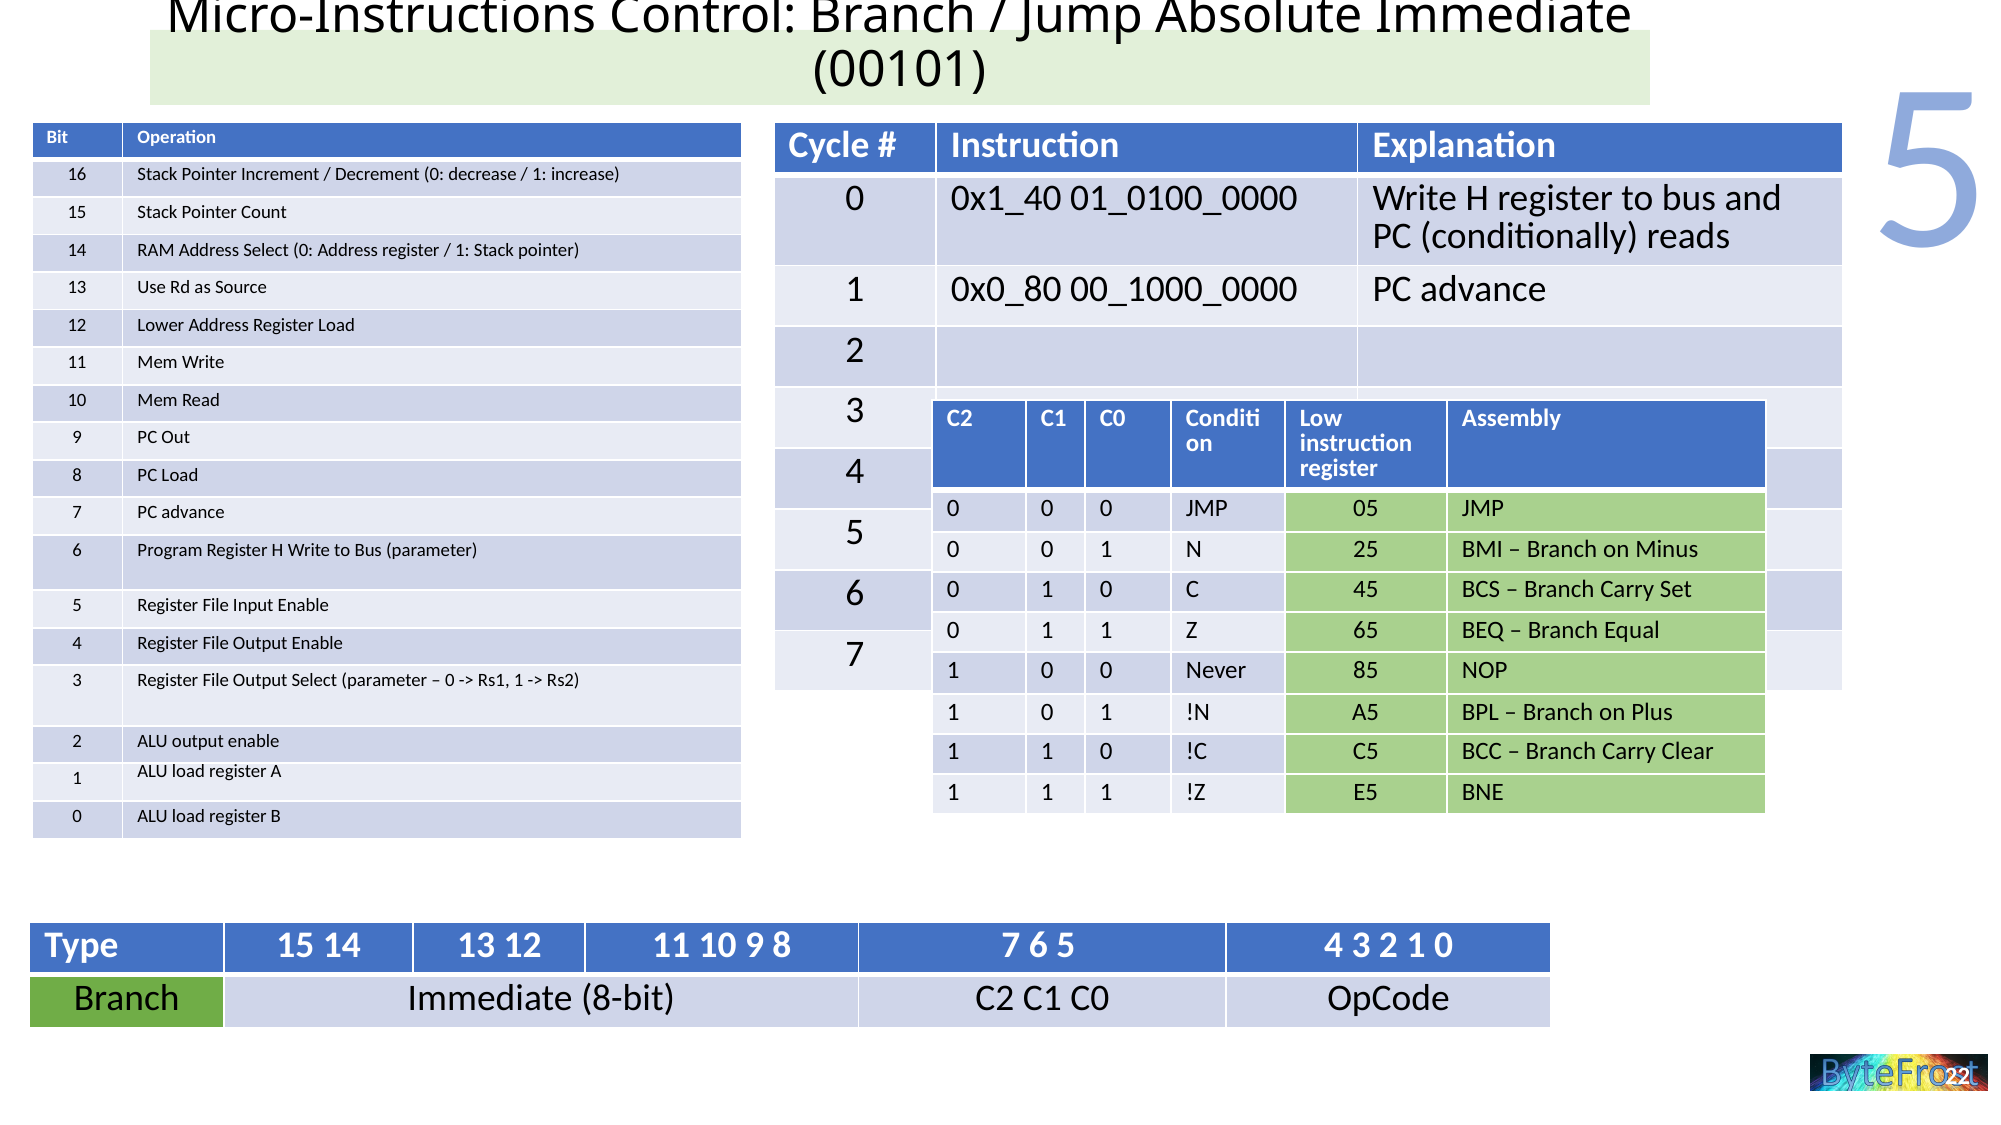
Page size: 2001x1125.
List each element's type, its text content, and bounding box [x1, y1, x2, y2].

table_cell PC Out [123, 423, 741, 459]
table_cell Never [1172, 653, 1284, 693]
table_cell 2 [33, 727, 122, 762]
table_cell PC Load [123, 461, 741, 496]
table_cell [937, 388, 1357, 399]
table_cell Mem Read [123, 386, 741, 421]
table_cell 1 [33, 764, 122, 800]
table_cell 1 [1027, 573, 1084, 611]
table_cell 1 [1086, 533, 1170, 571]
table_cell A5 [1286, 695, 1446, 733]
table_cell 1 [1086, 695, 1170, 733]
table_cell 1 [933, 735, 1025, 773]
table_cell Program Register H Write to Bus (parameter) [123, 536, 741, 589]
table_cell 0 [933, 493, 1025, 531]
text_box 5 [1855, 0, 2000, 303]
table_cell 1 [933, 653, 1025, 693]
table_cell 0 [1027, 493, 1084, 531]
table_cell 15 [33, 198, 122, 234]
table_cell 4 [775, 449, 931, 508]
table_cell [1767, 449, 1842, 508]
table_cell 13 [33, 273, 122, 309]
table_header 4 3 2 1 0 [1227, 923, 1550, 972]
table_cell 7 [33, 498, 122, 534]
table_cell [1358, 388, 1842, 447]
table_cell C [1172, 573, 1284, 611]
table_cell 0 [1086, 573, 1170, 611]
table_cell BCC – Branch Carry Clear [1448, 735, 1765, 773]
table_cell 1 [1086, 775, 1170, 813]
table_cell 0 [1027, 695, 1084, 733]
table_header Operation [123, 123, 741, 157]
table_cell Lower Address Register Load [123, 310, 741, 346]
table_cell BMI – Branch on Minus [1448, 533, 1765, 571]
table_cell 45 [1286, 573, 1446, 611]
table_cell E5 [1286, 775, 1446, 813]
table_cell C2 C1 C0 [859, 977, 1225, 1027]
table_header Explanation [1358, 123, 1842, 172]
table_header Instruction [937, 123, 1357, 172]
table_header 7 6 5 [859, 923, 1225, 972]
table_cell JMP [1172, 493, 1284, 531]
table_cell BCS – Branch Carry Set [1448, 573, 1765, 611]
table_header 15 14 [225, 923, 412, 972]
table_cell PC advance [1358, 266, 1842, 325]
table_cell 5 [33, 591, 122, 627]
table_cell 0 [1086, 735, 1170, 773]
table_cell PC advance [123, 498, 741, 534]
table_cell Register File Output Enable [123, 629, 741, 664]
table_cell 0 [1027, 533, 1084, 571]
table_cell JMP [1448, 493, 1765, 531]
table_cell [937, 327, 1357, 386]
table_cell 7 [775, 631, 931, 690]
table_cell ALU output enable [123, 727, 741, 762]
table_cell NOP [1448, 653, 1765, 693]
table_cell 3 [33, 666, 122, 725]
table_cell 0x1_40 01_0100_0000 [937, 178, 1357, 265]
table_cell 12 [33, 310, 122, 346]
table_header Assembly [1448, 401, 1765, 487]
table_cell Z [1172, 613, 1284, 651]
table_cell 0 [33, 802, 122, 838]
text_box 22 [1535, 1044, 1986, 1105]
table_cell 6 [775, 571, 931, 630]
table_header C0 [1086, 401, 1170, 487]
table_cell 6 [33, 536, 122, 589]
table_header Bit [33, 123, 122, 157]
table_cell 0 [1027, 653, 1084, 693]
table_cell 0 [775, 178, 935, 265]
table_cell 3 [775, 388, 935, 447]
title Micro-Instructions Control: Branch / Jump Absolute Immediate (00101) [150, 29, 1650, 105]
table_header Cycle # [775, 123, 935, 172]
table_cell 8 [33, 461, 122, 496]
table_cell Stack Pointer Count [123, 198, 741, 234]
table_cell Write H register to bus and PC (conditionally) reads [1358, 178, 1842, 265]
table_cell 05 [1286, 493, 1446, 531]
table_header C1 [1027, 401, 1084, 487]
table_cell !C [1172, 735, 1284, 773]
table_cell 0x0_80 00_1000_0000 [937, 266, 1357, 325]
table_cell 0 [933, 573, 1025, 611]
table_cell 4 [33, 629, 122, 664]
table_cell 5 [775, 510, 931, 569]
table_cell BNE [1448, 775, 1765, 813]
picture [1810, 1054, 1988, 1091]
table_cell BPL – Branch on Plus [1448, 695, 1765, 733]
table_cell Use Rd as Source [123, 273, 741, 309]
table_cell Register File Output Select (parameter – 0 -> Rs1, 1 -> Rs2) [123, 666, 741, 725]
table_cell !Z [1172, 775, 1284, 813]
table_cell Immediate (8-bit) [225, 977, 858, 1027]
table_header 13 12 [414, 923, 584, 972]
table_cell 1 [1086, 613, 1170, 651]
table_cell 25 [1286, 533, 1446, 571]
table_header Condition [1172, 401, 1284, 487]
table_cell N [1172, 533, 1284, 571]
table_cell Mem Write [123, 348, 741, 384]
table_cell ALU load register B [123, 802, 741, 838]
table_cell ALU load register A [123, 764, 741, 800]
table_cell [1767, 510, 1842, 569]
table_cell [1767, 631, 1842, 690]
table_header Low instruction register [1286, 401, 1446, 487]
table_header Type [30, 923, 223, 972]
table_header C2 [933, 401, 1025, 487]
table_cell 14 [33, 235, 122, 271]
table_cell Stack Pointer Increment / Decrement (0: decrease / 1: increase) [123, 162, 741, 196]
table_cell 9 [33, 423, 122, 459]
table_cell 0 [933, 533, 1025, 571]
table_cell RAM Address Select (0: Address register / 1: Stack pointer) [123, 235, 741, 271]
table_cell 1 [1027, 735, 1084, 773]
table_cell [1358, 327, 1842, 386]
table_cell 85 [1286, 653, 1446, 693]
table_cell 11 [33, 348, 122, 384]
table_cell 0 [1086, 653, 1170, 693]
table_cell 65 [1286, 613, 1446, 651]
table_cell 0 [1086, 493, 1170, 531]
table_cell 10 [33, 386, 122, 421]
table_cell BEQ – Branch Equal [1448, 613, 1765, 651]
table_cell 2 [775, 327, 935, 386]
table_cell Branch [30, 977, 223, 1027]
table_cell 1 [1027, 775, 1084, 813]
table_cell C5 [1286, 735, 1446, 773]
table_cell Register File Input Enable [123, 591, 741, 627]
table_cell 1 [775, 266, 935, 325]
table_cell OpCode [1227, 977, 1550, 1027]
table_cell !N [1172, 695, 1284, 733]
table_cell 1 [933, 695, 1025, 733]
table_cell 1 [1027, 613, 1084, 651]
table_cell 0 [933, 613, 1025, 651]
table_cell [1767, 571, 1842, 630]
table_header 11 10 9 8 [586, 923, 858, 972]
table_cell 16 [33, 162, 122, 196]
table_cell 1 [933, 775, 1025, 813]
